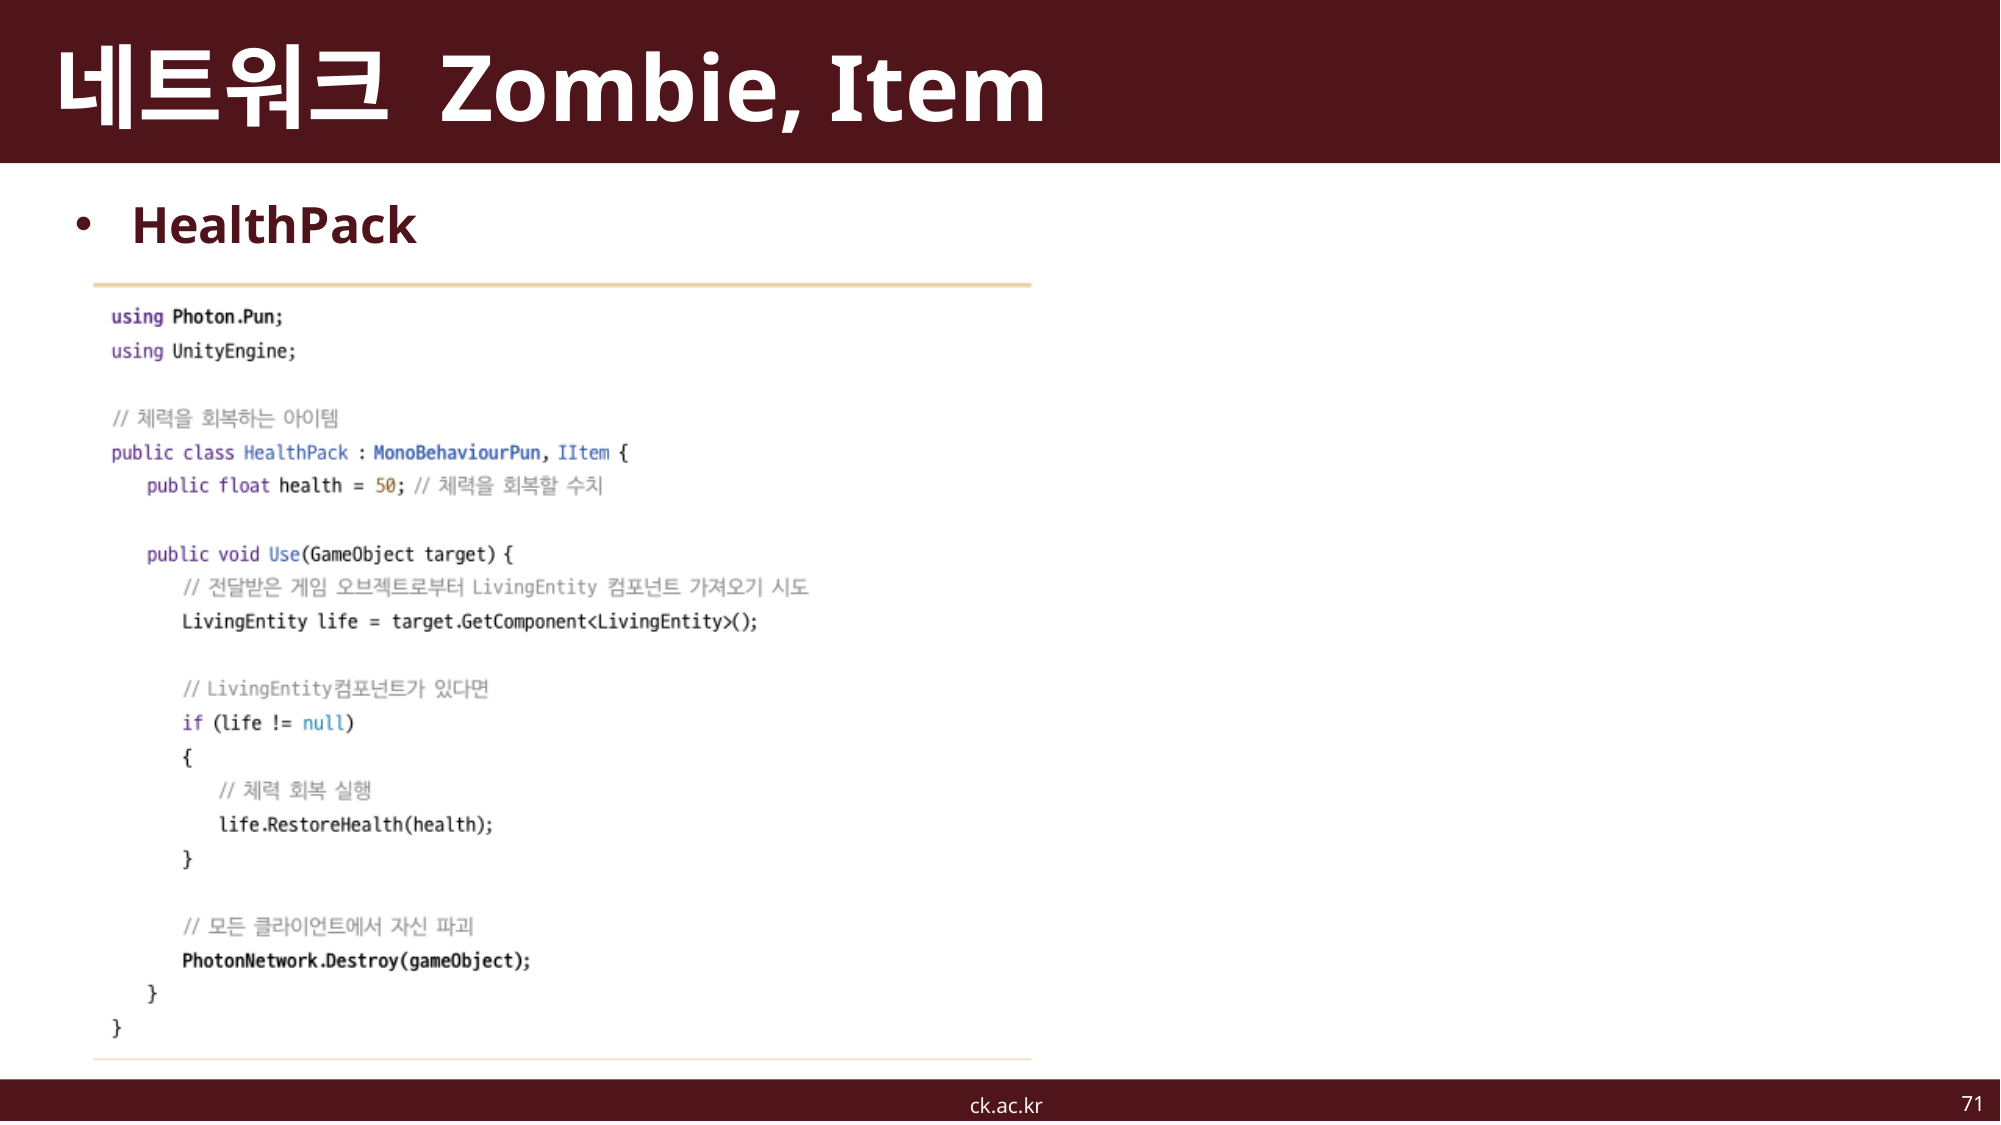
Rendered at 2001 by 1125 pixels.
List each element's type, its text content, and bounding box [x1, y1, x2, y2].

picture [79, 277, 1047, 1068]
text_box HealthPack [60, 186, 1953, 261]
slide_number 71 [1911, 1083, 2000, 1125]
title 네트워크 Zombie, Item [39, 34, 1289, 149]
footer ck.ac.kr [949, 1084, 1064, 1125]
